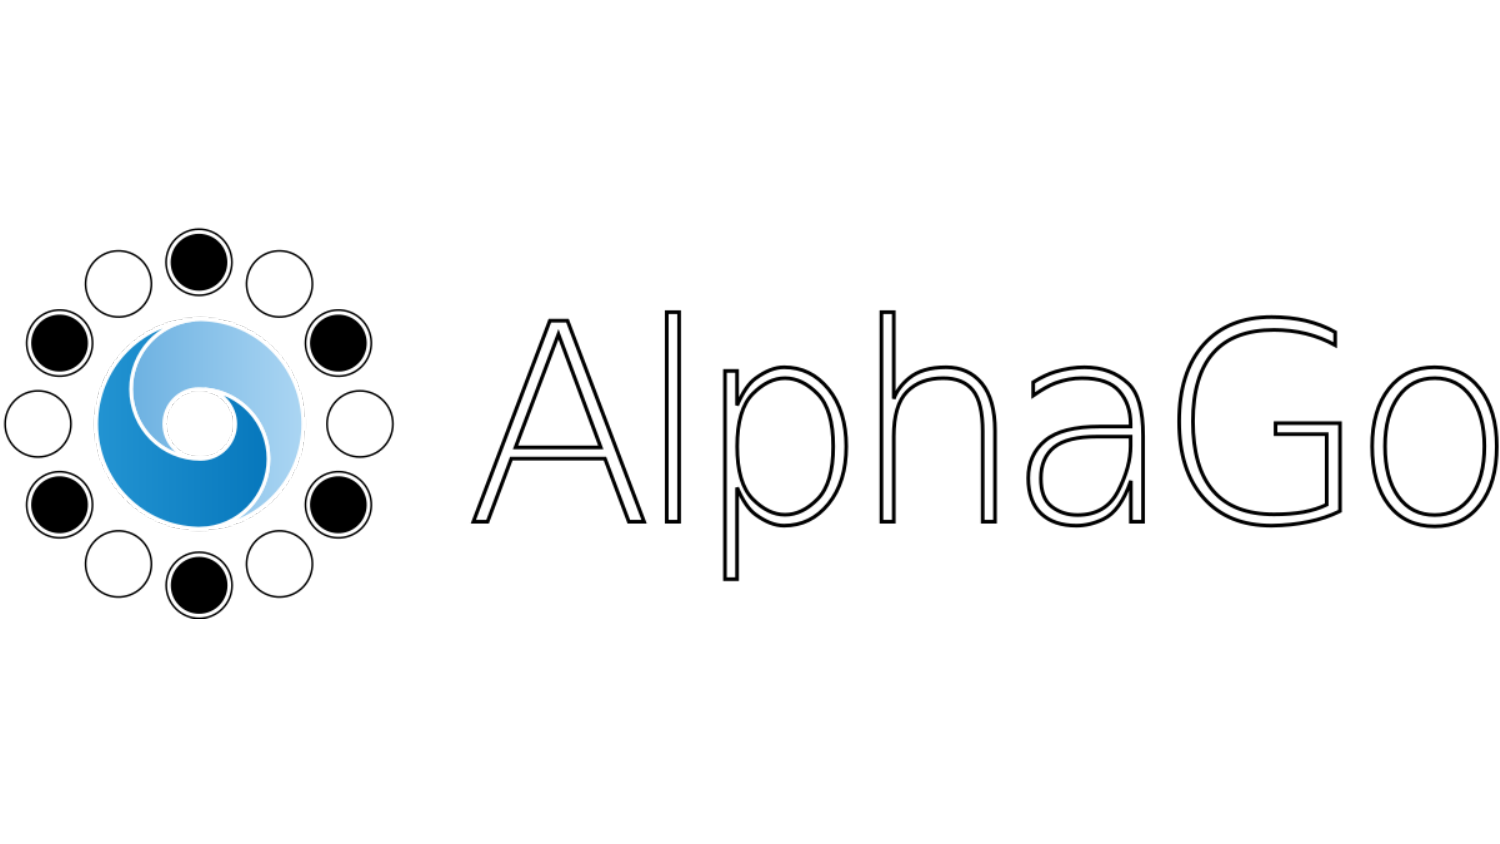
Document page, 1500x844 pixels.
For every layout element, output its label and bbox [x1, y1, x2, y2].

picture [0, 224, 1500, 619]
